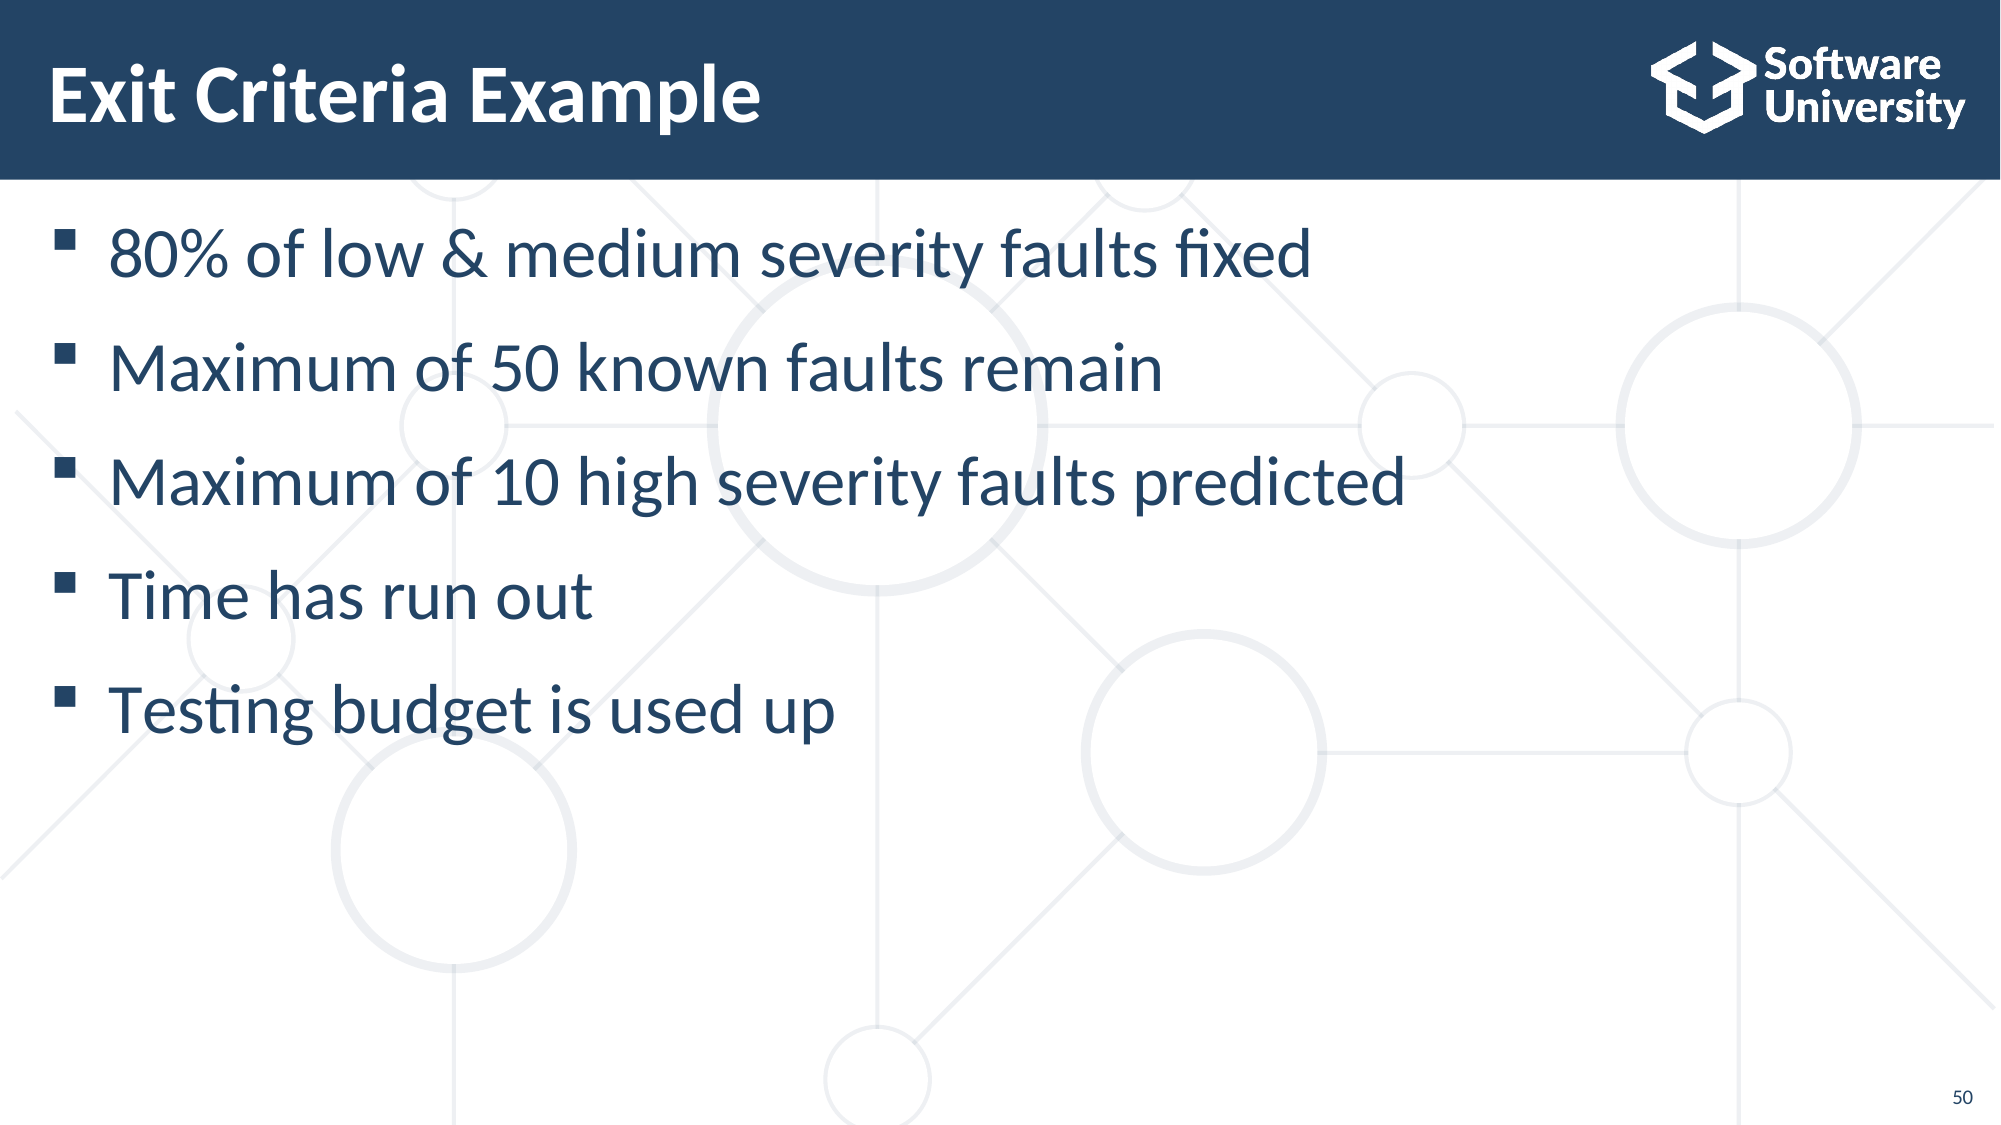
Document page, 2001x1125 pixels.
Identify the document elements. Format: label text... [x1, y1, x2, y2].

list 80% of low & medium severity faults fixed Maximum of 50 known faults remain Maximum of 10 high severity faults predicted Time has run out Testing budget is used up [31, 196, 1970, 1104]
picture [1651, 41, 1966, 134]
slide_number 50 [1927, 1067, 1989, 1117]
title Exit Criteria Example [31, 16, 1625, 162]
